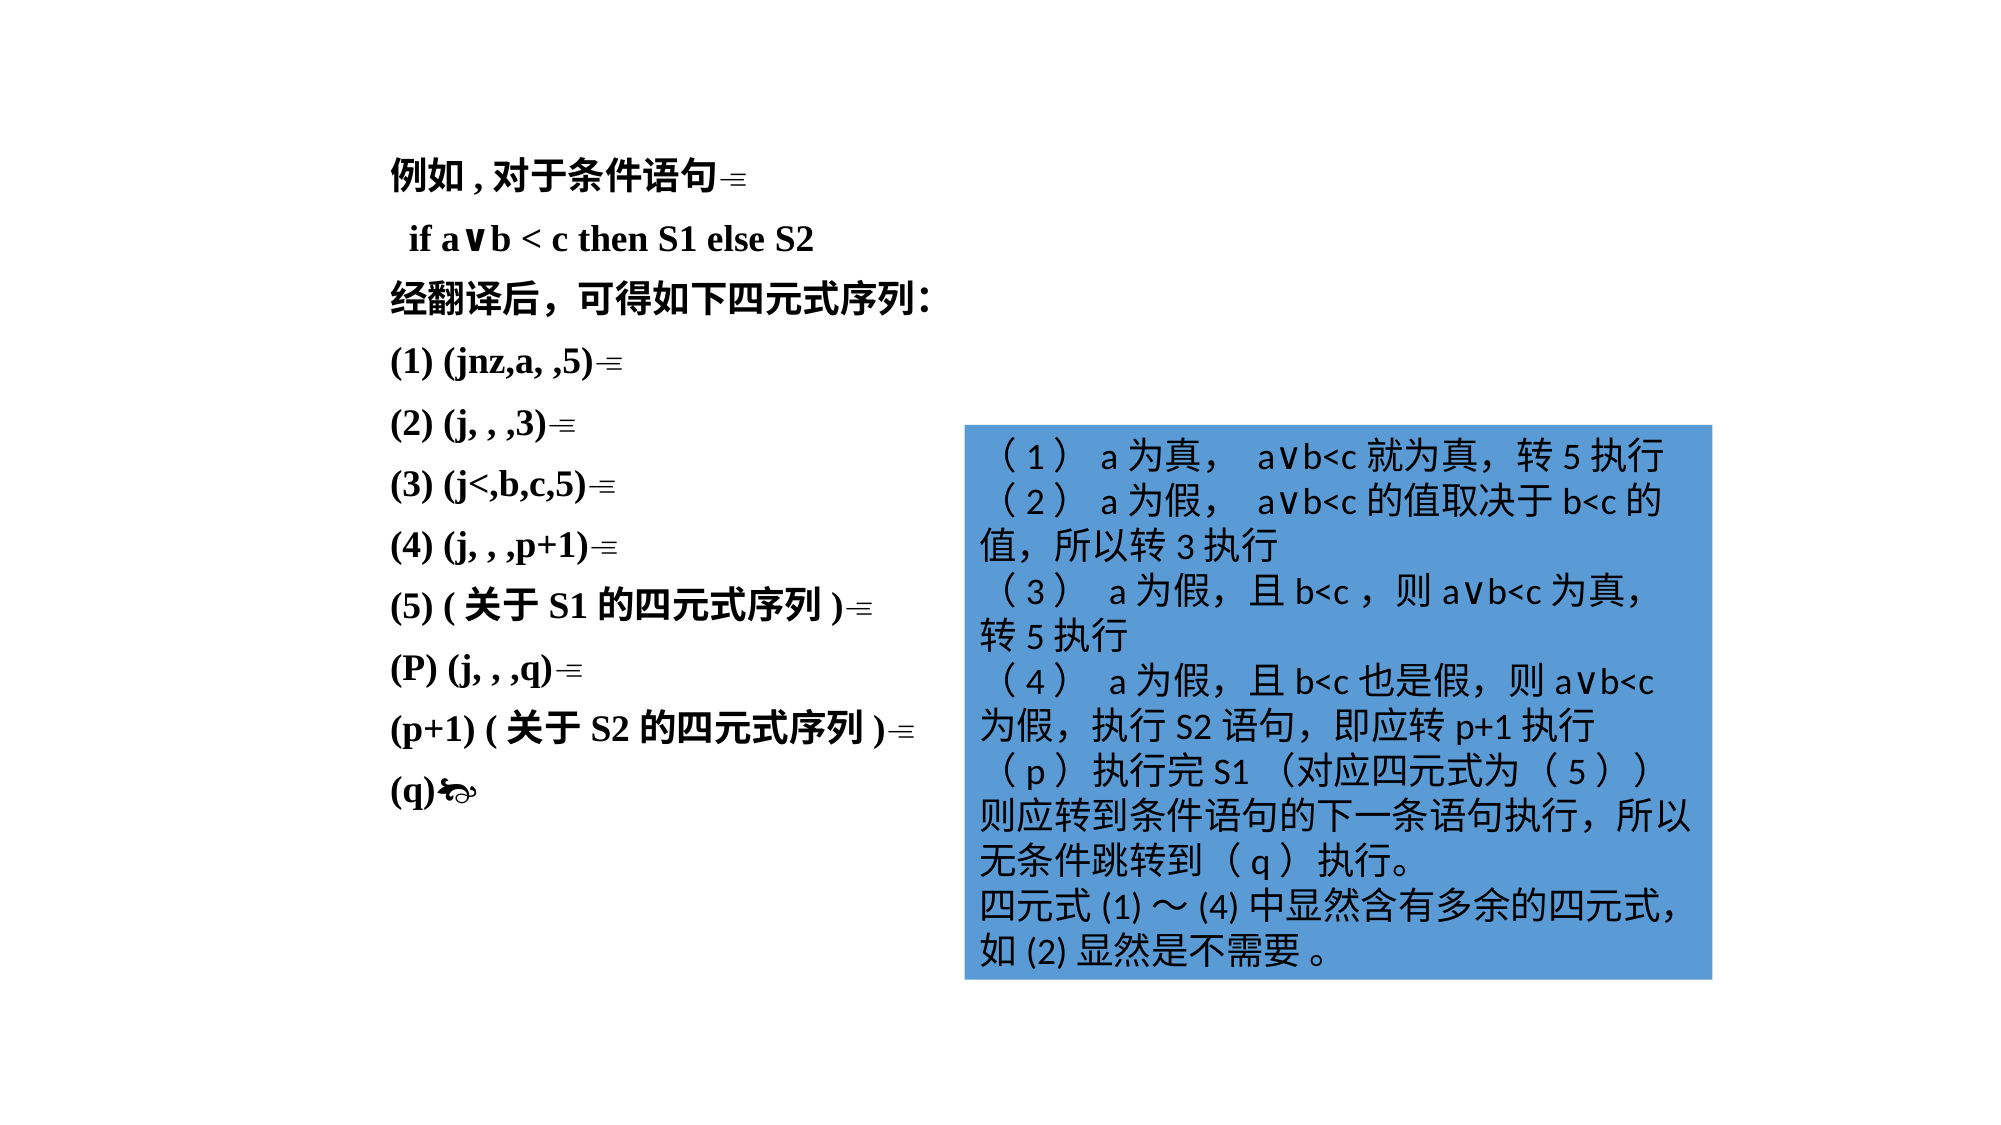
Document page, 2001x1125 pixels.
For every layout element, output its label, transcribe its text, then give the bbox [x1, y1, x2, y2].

list 例如,对于条件语句 if a∨b < c then S1 else S2 经翻译后，可得如下四元式序列： (1) (jnz,a, ,5) (2) (j, , ,3) (3) (j<,b,c,5) (4) (j, , ,p+1) (5) (关于S1的四元式序列) (P) (j, , ,q) (p+1) (关于S2的四元式序列) (q) [375, 149, 1019, 925]
text_box （1）a为真， a∨b<c就为真，转5执行 （2）a为假， a∨b<c的值取决于b<c的值，所以转3执行 （3） a为假，且b<c，则a∨b<c为真，转5执行 （4） a为假，且b<c也是假，则a∨b<c为假，执行S2语句，即应转p+1执行 （p）执行完S1（对应四元式为（5））则应转到条件语句的下一条语句执行，所以无条件跳转到（q）执行。 四元式(1)～(4)中显然含有多余的四元式，如(2)显然是不需要 。 [964, 424, 1713, 980]
